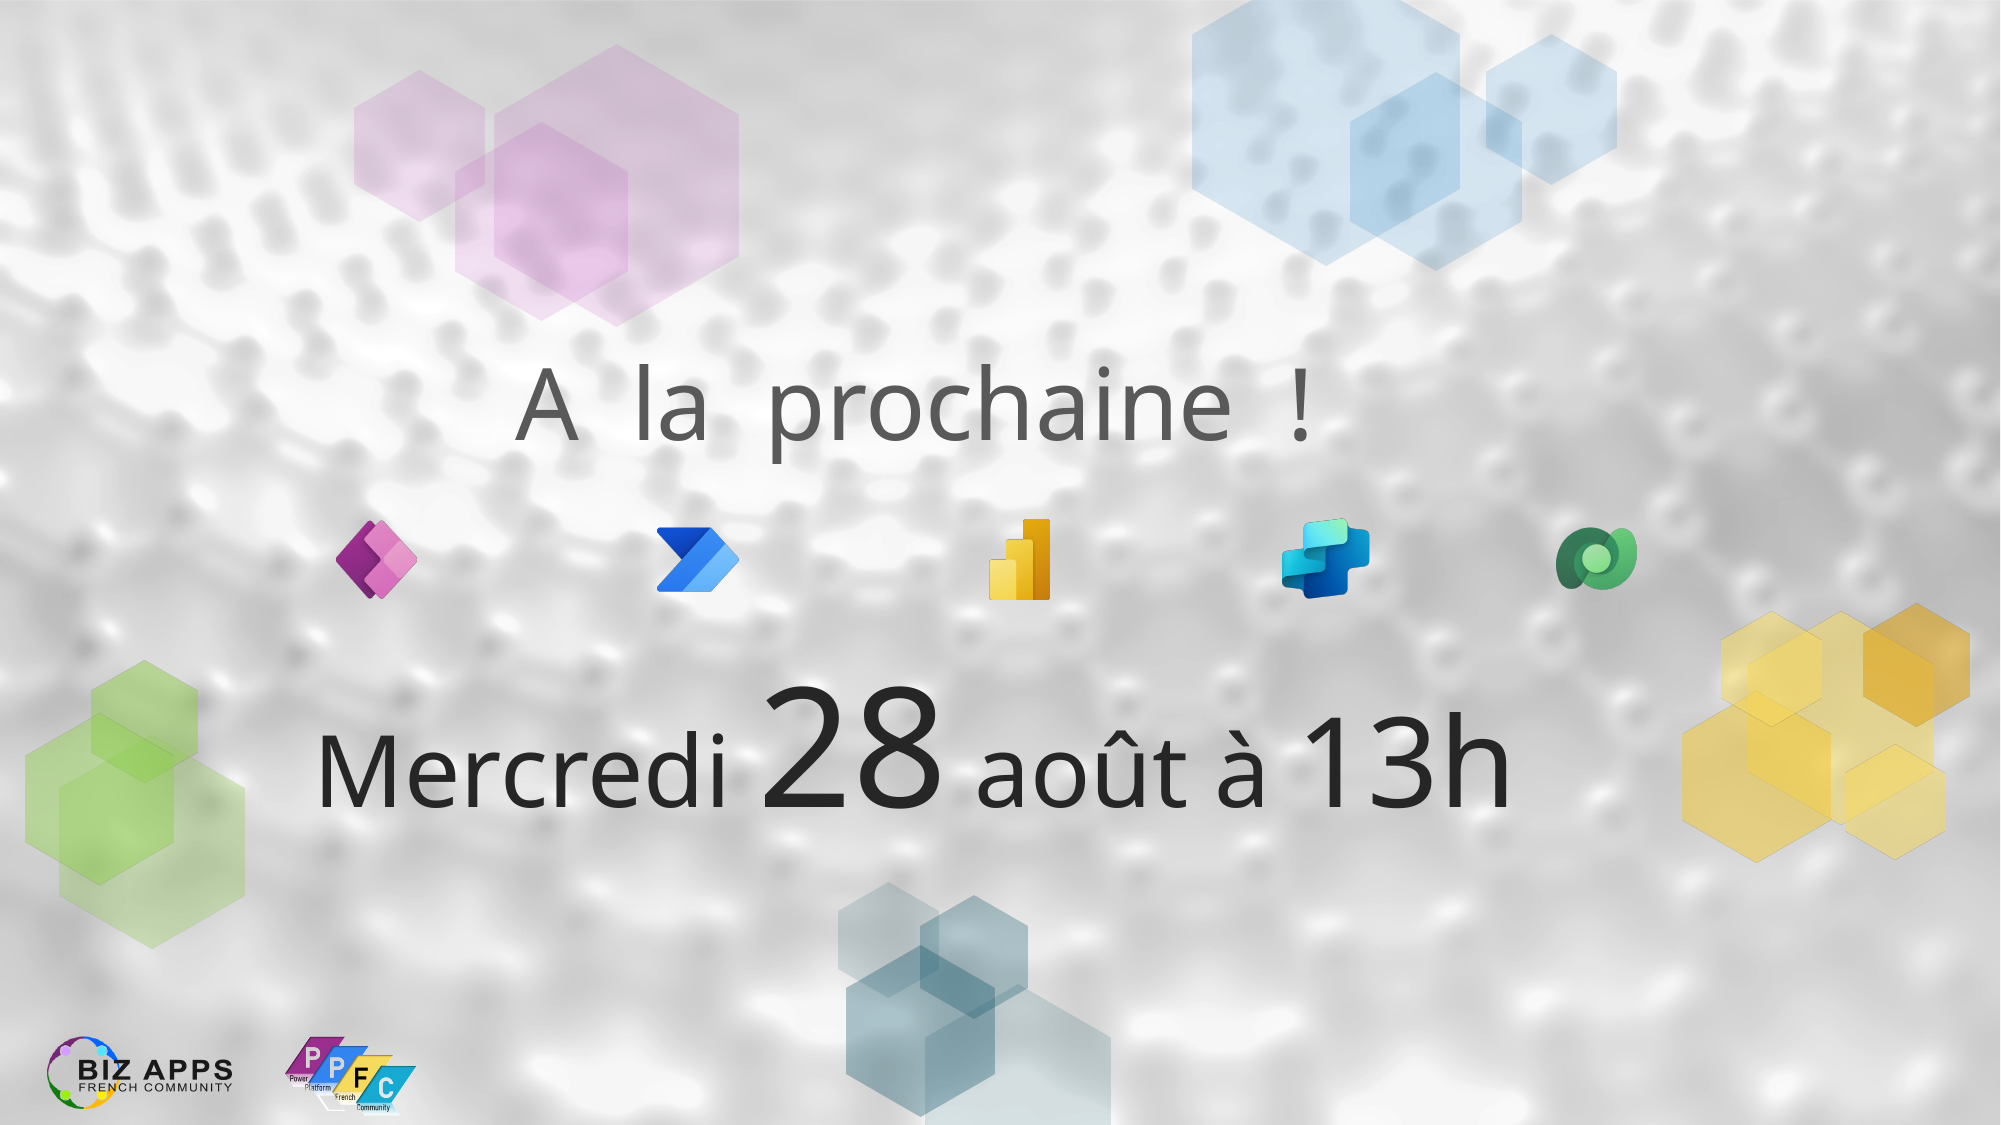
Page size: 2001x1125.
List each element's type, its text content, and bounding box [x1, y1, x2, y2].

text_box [1681, 603, 1970, 863]
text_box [1192, 0, 1617, 271]
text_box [354, 44, 739, 327]
text_box A la prochaine ! [500, 333, 1330, 469]
picture [0, 0, 2001, 1125]
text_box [838, 882, 1111, 1125]
text_box Mercredi 28 août à 13h [136, 633, 1681, 849]
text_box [25, 660, 245, 949]
